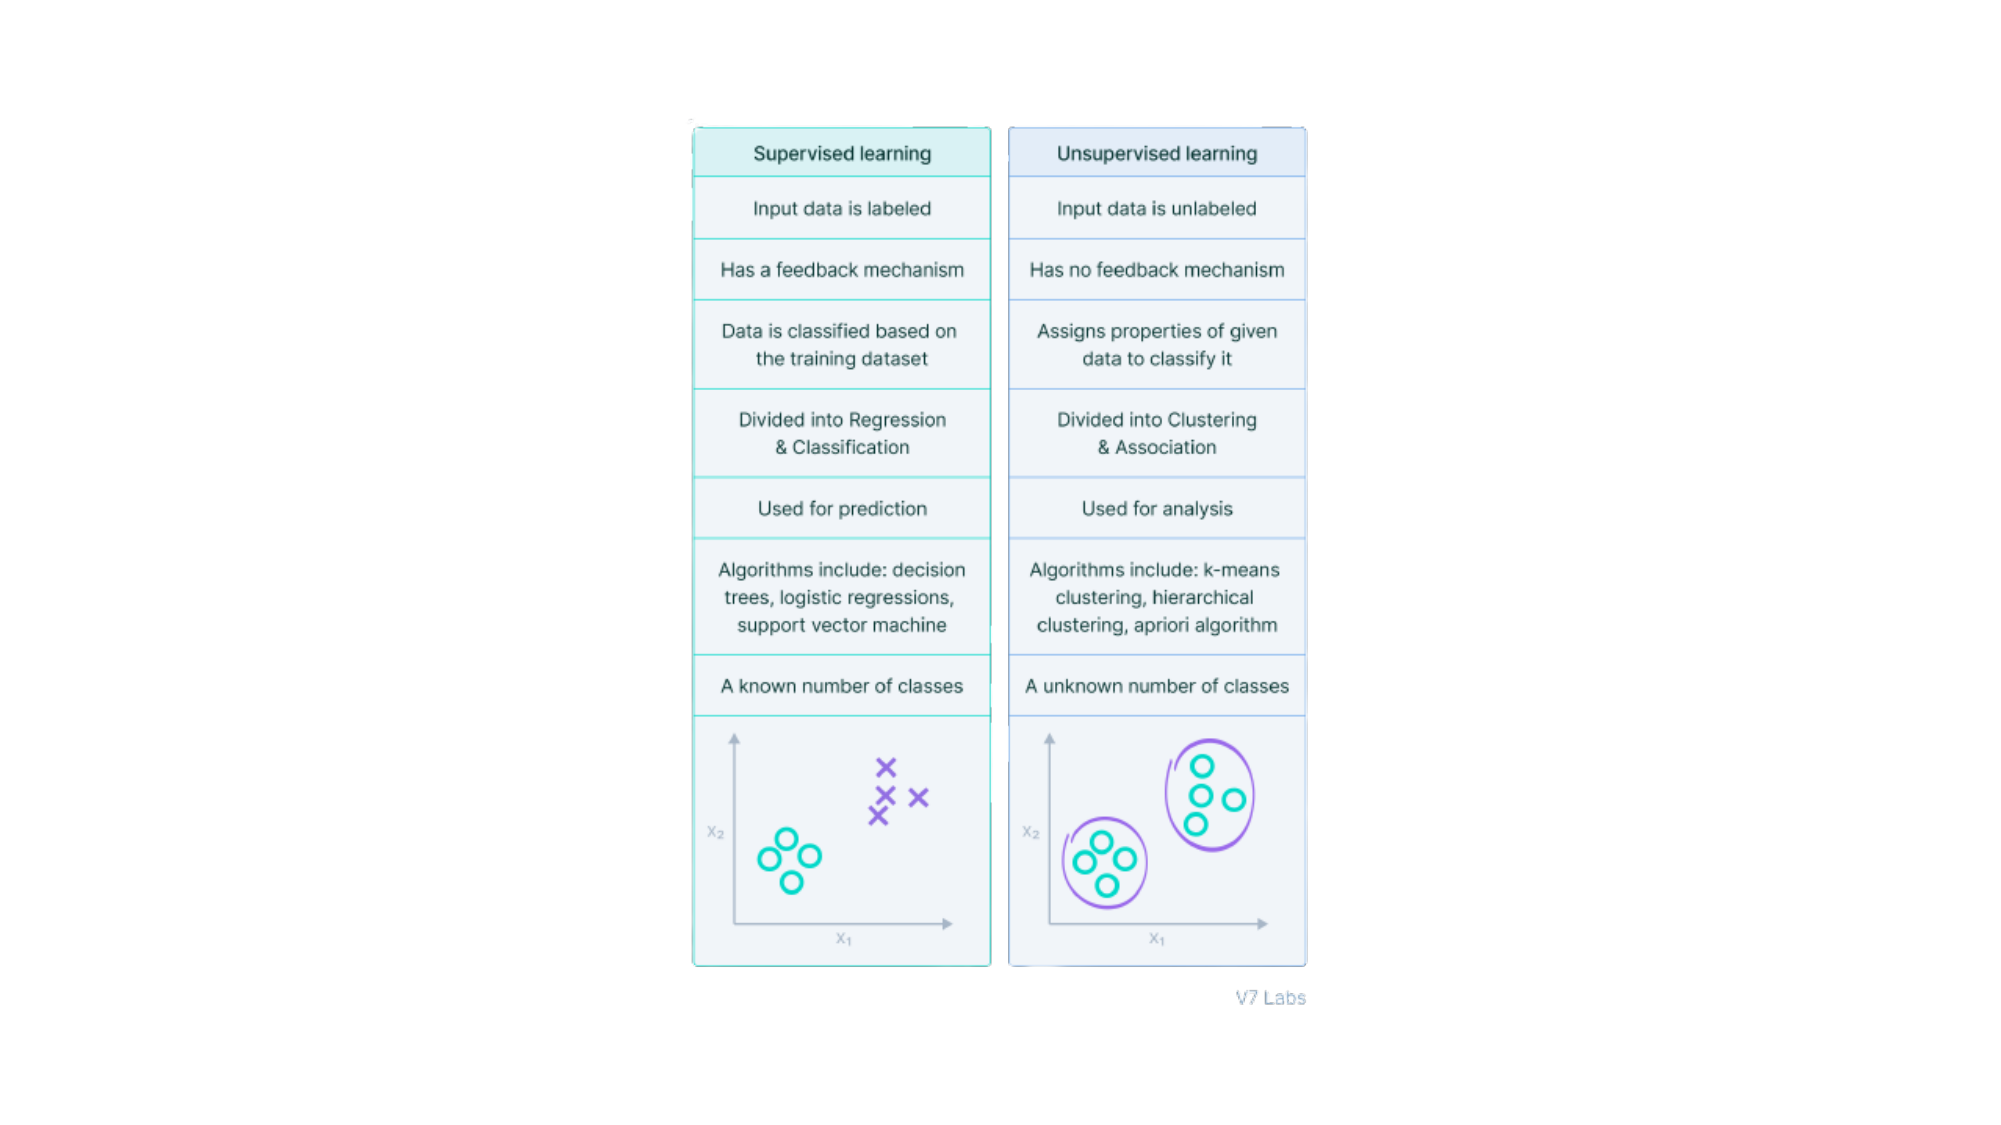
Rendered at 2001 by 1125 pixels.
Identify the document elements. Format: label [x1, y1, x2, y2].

picture [672, 96, 1328, 1029]
